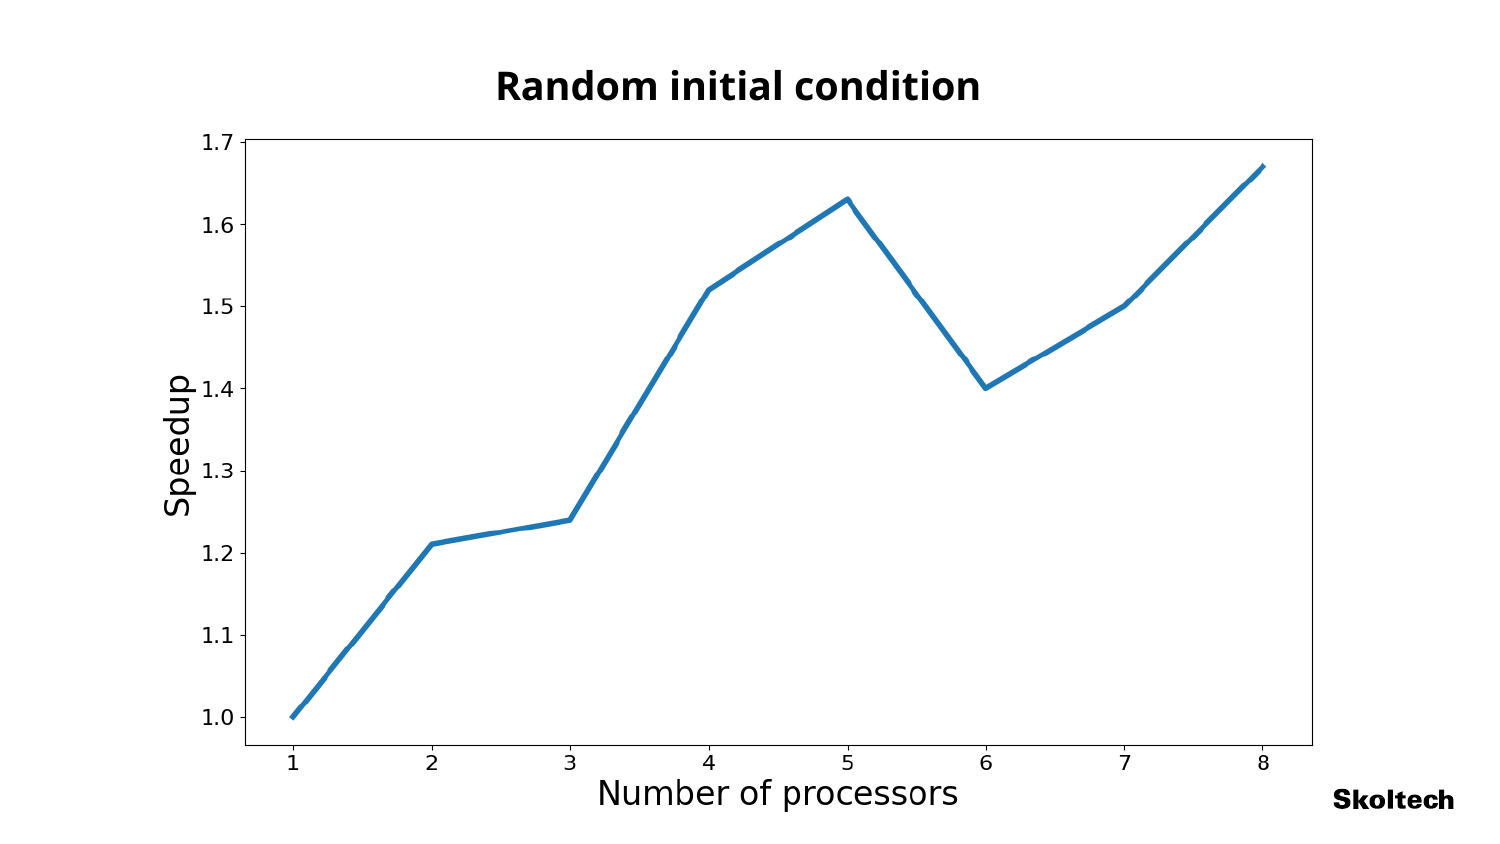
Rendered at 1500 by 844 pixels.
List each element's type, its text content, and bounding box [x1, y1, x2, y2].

text_box Random initial condition [480, 45, 1500, 124]
picture [151, 123, 1321, 822]
